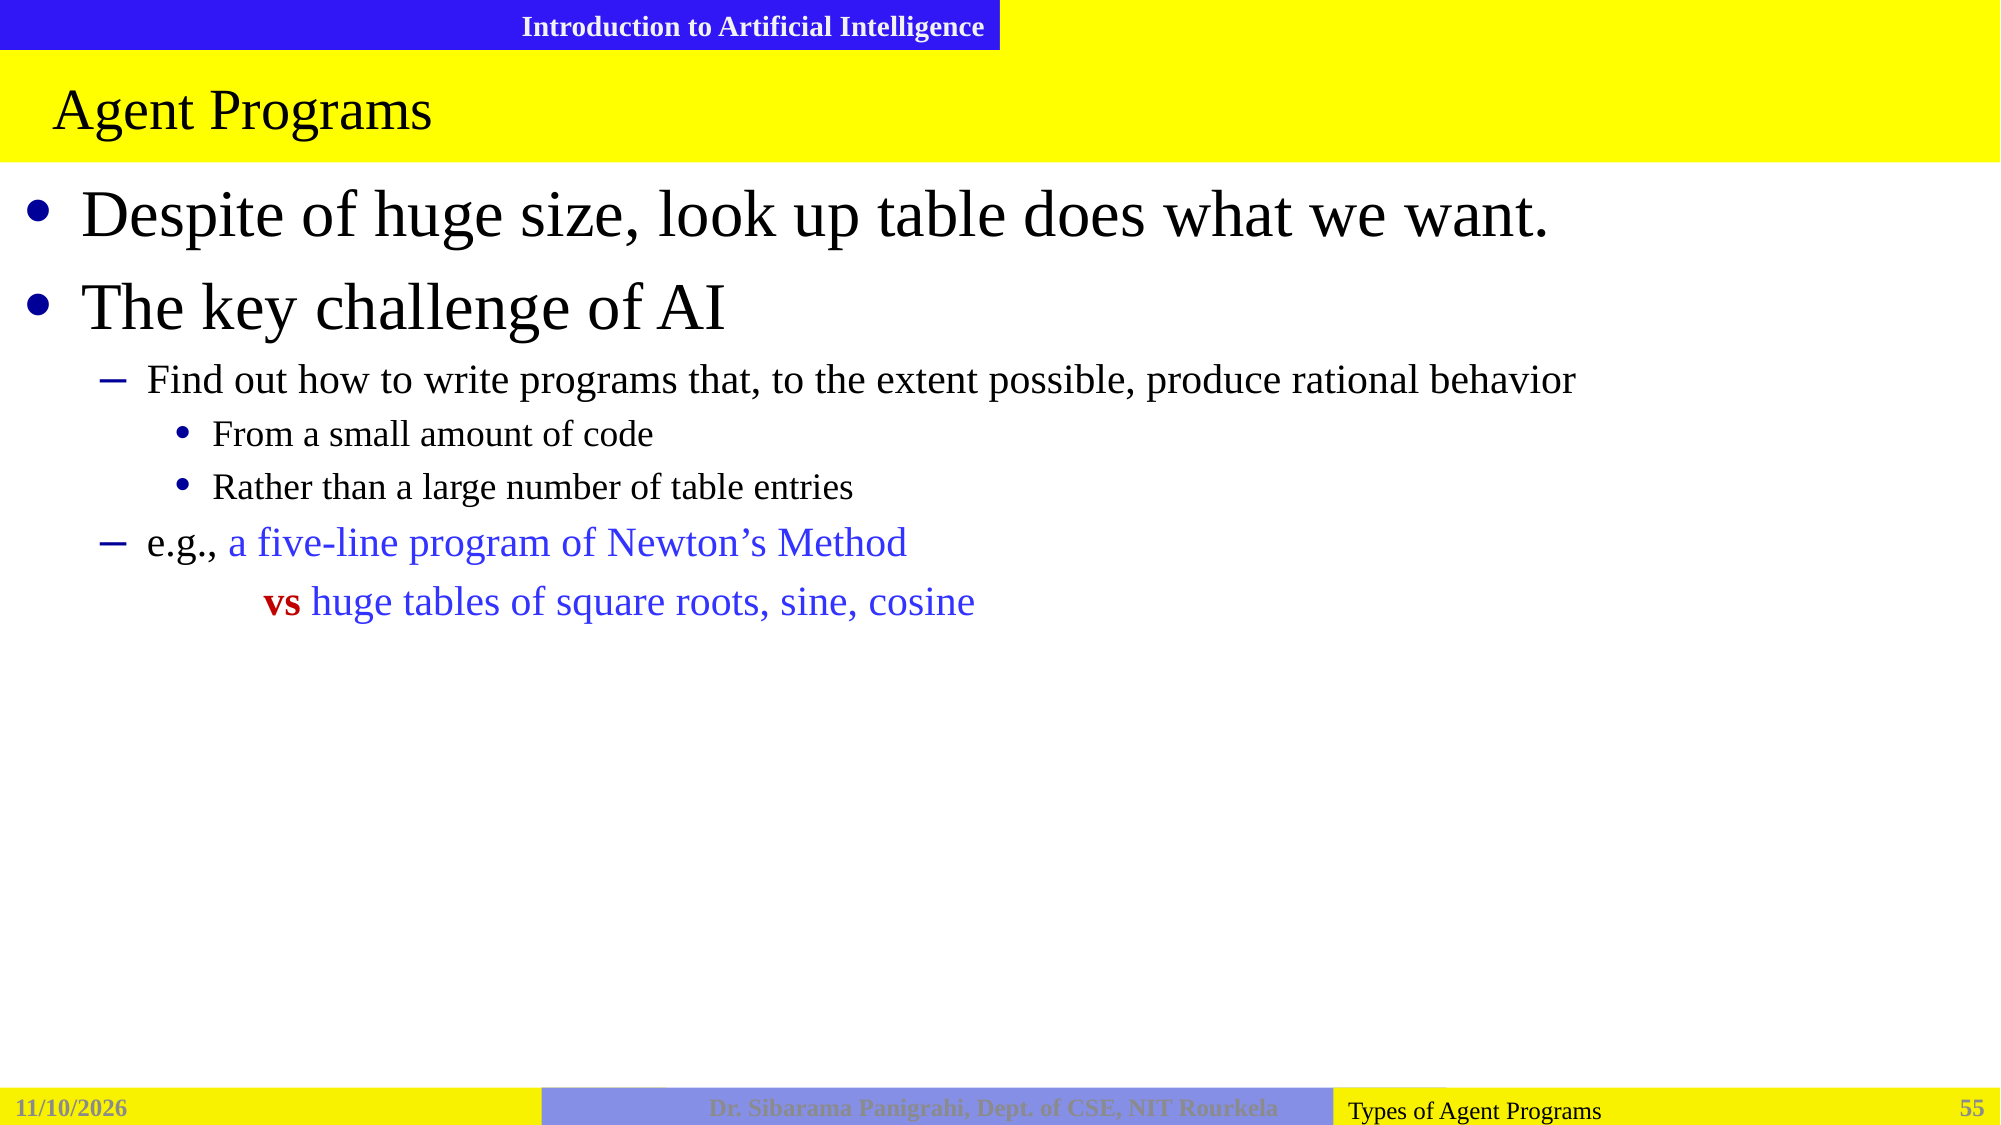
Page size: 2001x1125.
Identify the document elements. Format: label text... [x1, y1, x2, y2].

title Agent Programs [0, 50, 2000, 163]
footer Dr. Sibarama Panigrahi, Dept. of CSE, NIT Rourkela [541, 1087, 1333, 1125]
text_box Types of Agent Programs [1333, 1087, 1954, 1125]
slide_number 55 [1954, 1087, 2000, 1125]
list Despite of huge size, look up table does what we want. The key challenge of AI Find out how to write programs that, to the extent possible, produce rational behavior From a small amount of code Rather than a large number of table entries e.g., a five-line program of Newton’s Method vs huge tables of square roots, sine, cosine [9, 162, 1954, 1075]
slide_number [0, 1087, 541, 1125]
